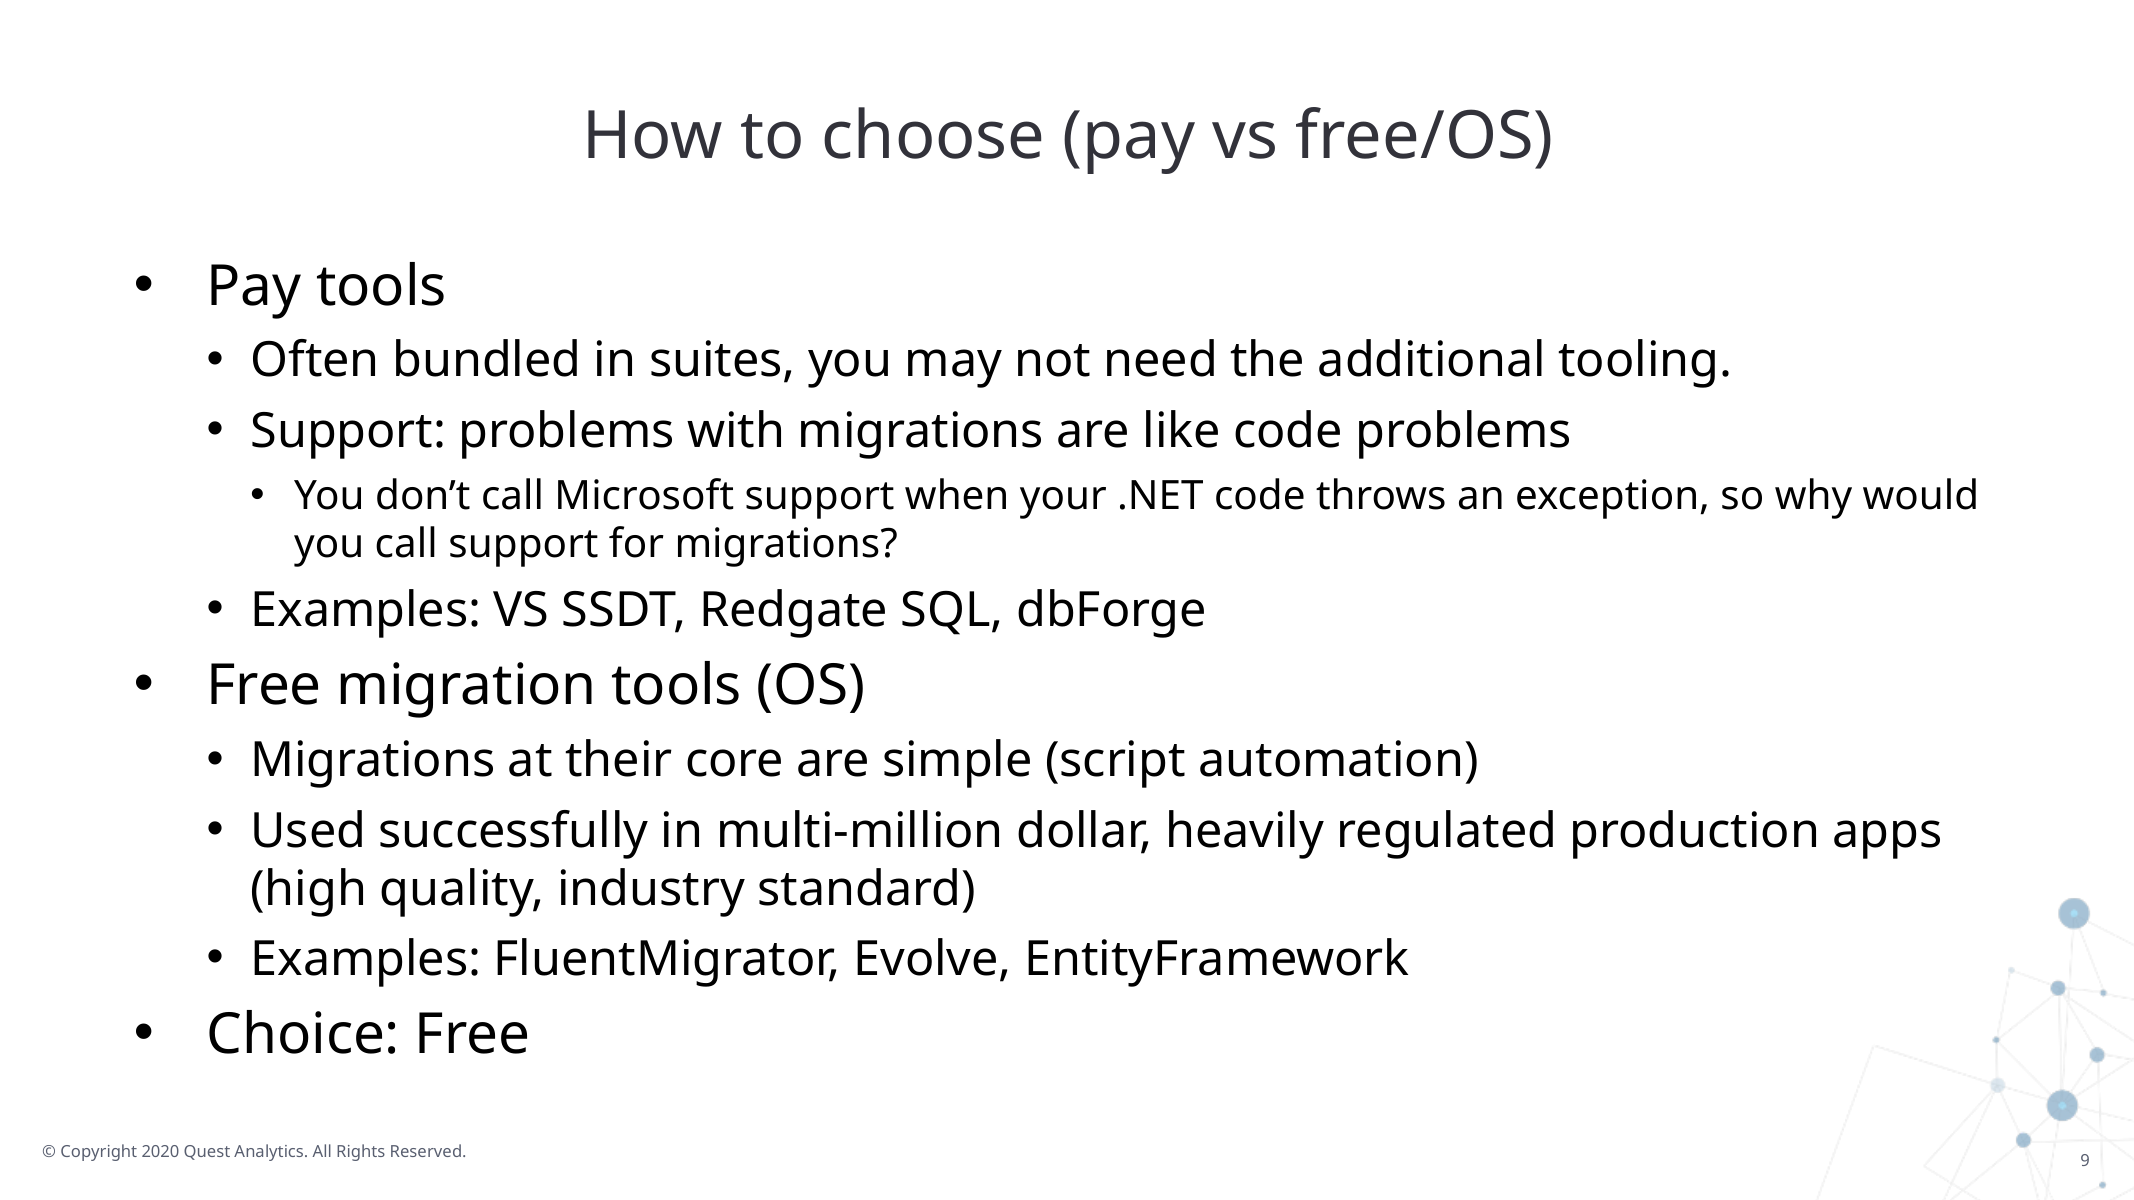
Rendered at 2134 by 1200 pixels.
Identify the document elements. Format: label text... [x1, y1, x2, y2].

picture [2081, 1154, 2089, 1166]
list Pay tools Often bundled in suites, you may not need the additional tooling. Support: problems with migrations are like code problems You don’t call Microsoft support when your .NET code throws an exception, so why would you call support for migrations? Examples: VS SSDT, Redgate SQL, dbForge Free migration tools (OS) Migrations at their core are simple (script automation) Used successfully in multi-million dollar, heavily regulated production apps (high quality, industry standard) Examples: FluentMigrator, Evolve, EntityFramework Choice: Free [119, 241, 2018, 1081]
title How to choose (pay vs free/OS) [119, 56, 2018, 207]
